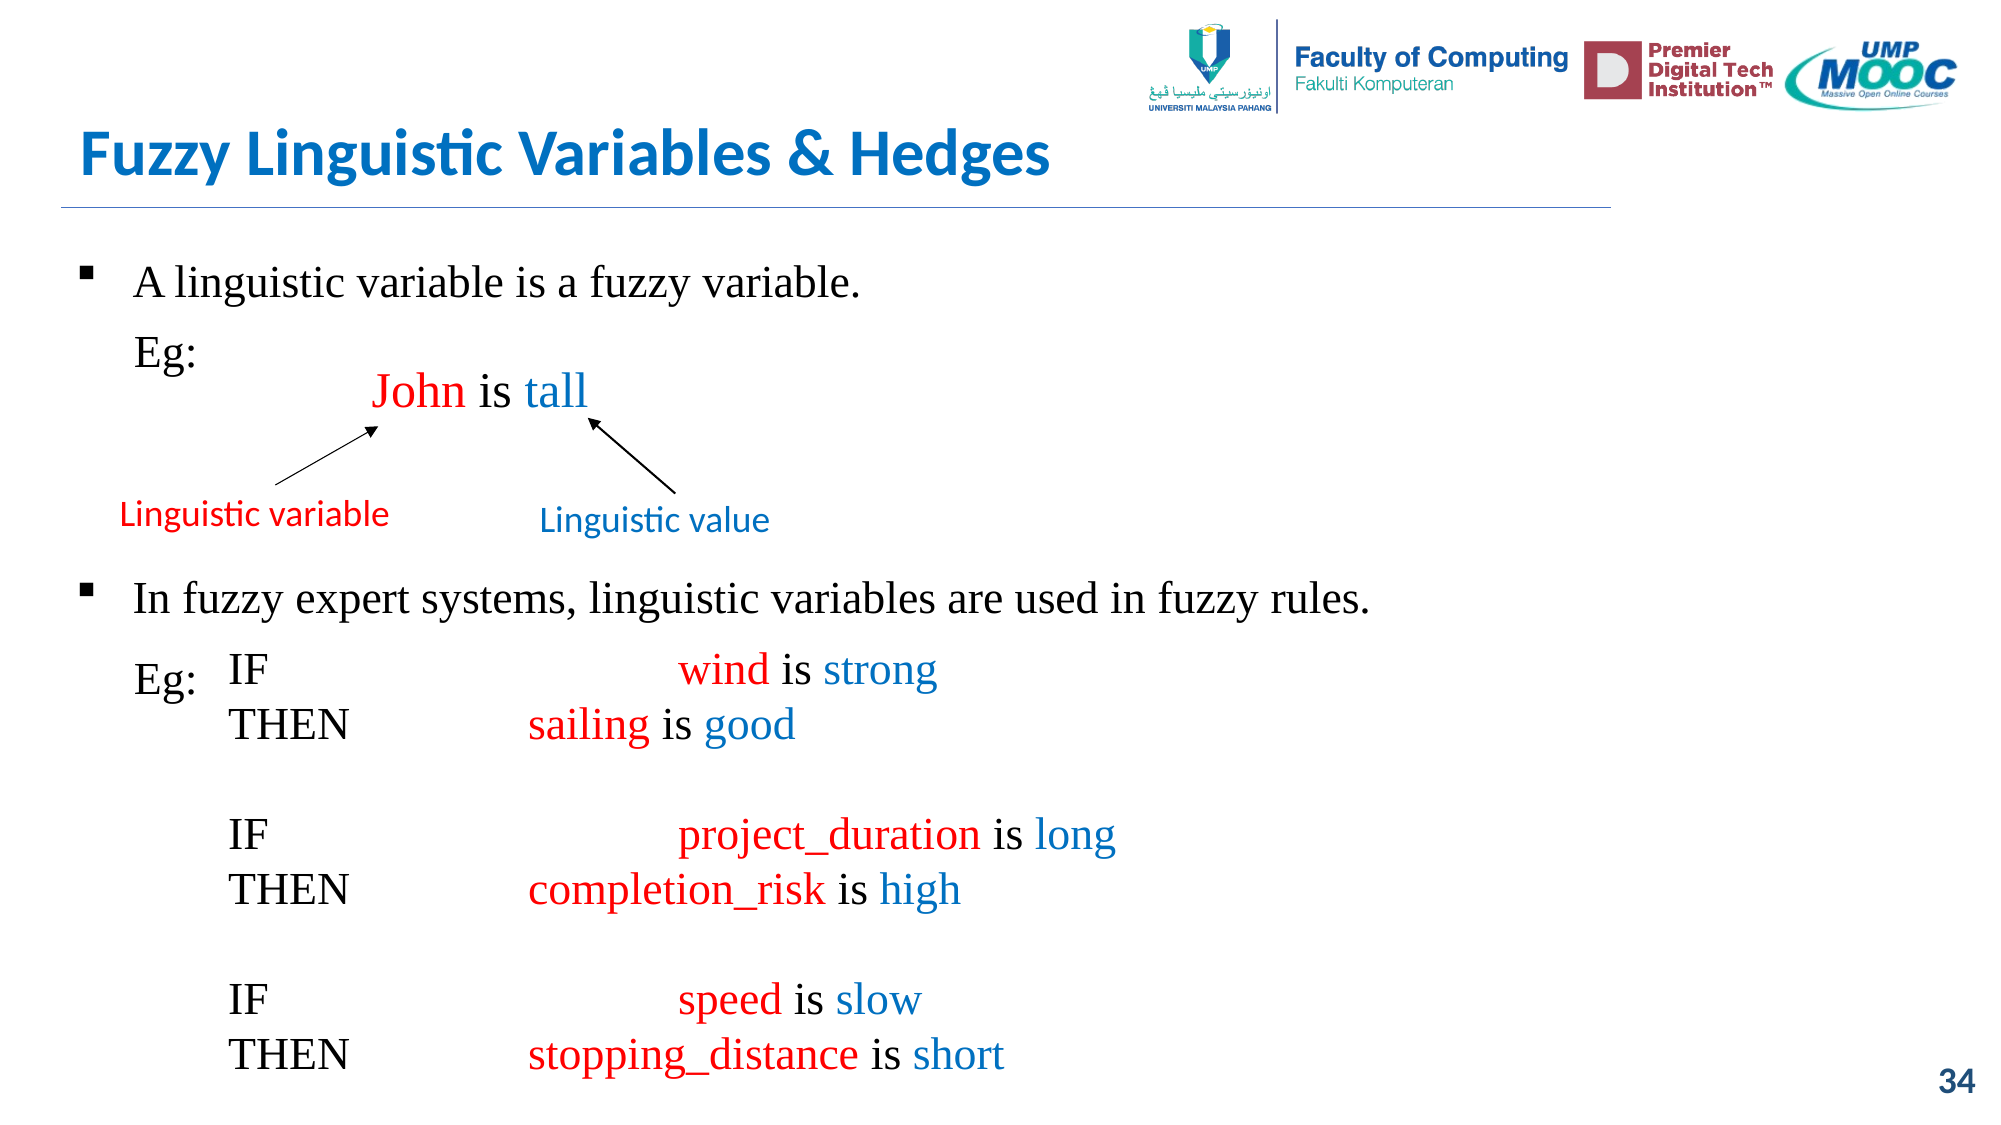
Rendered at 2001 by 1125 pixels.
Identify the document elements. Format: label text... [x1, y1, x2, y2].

text_box Eg: [119, 314, 213, 350]
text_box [1140, 0, 2000, 132]
text_box Fuzzy Linguistic Variables & Hedges [65, 101, 1068, 196]
text_box 34 [1923, 1049, 1991, 1109]
text_box A linguistic variable is a fuzzy variable. [61, 243, 1611, 314]
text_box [102, 350, 788, 548]
text_box Eg: [119, 640, 213, 711]
text_box IF wind is strong THEN sailing is good IF project_duration is long THEN completion_risk is high IF speed is slow THEN stopping_distance is short [213, 631, 1213, 1086]
text_box In fuzzy expert systems, linguistic variables are used in fuzzy rules. [61, 560, 1547, 631]
